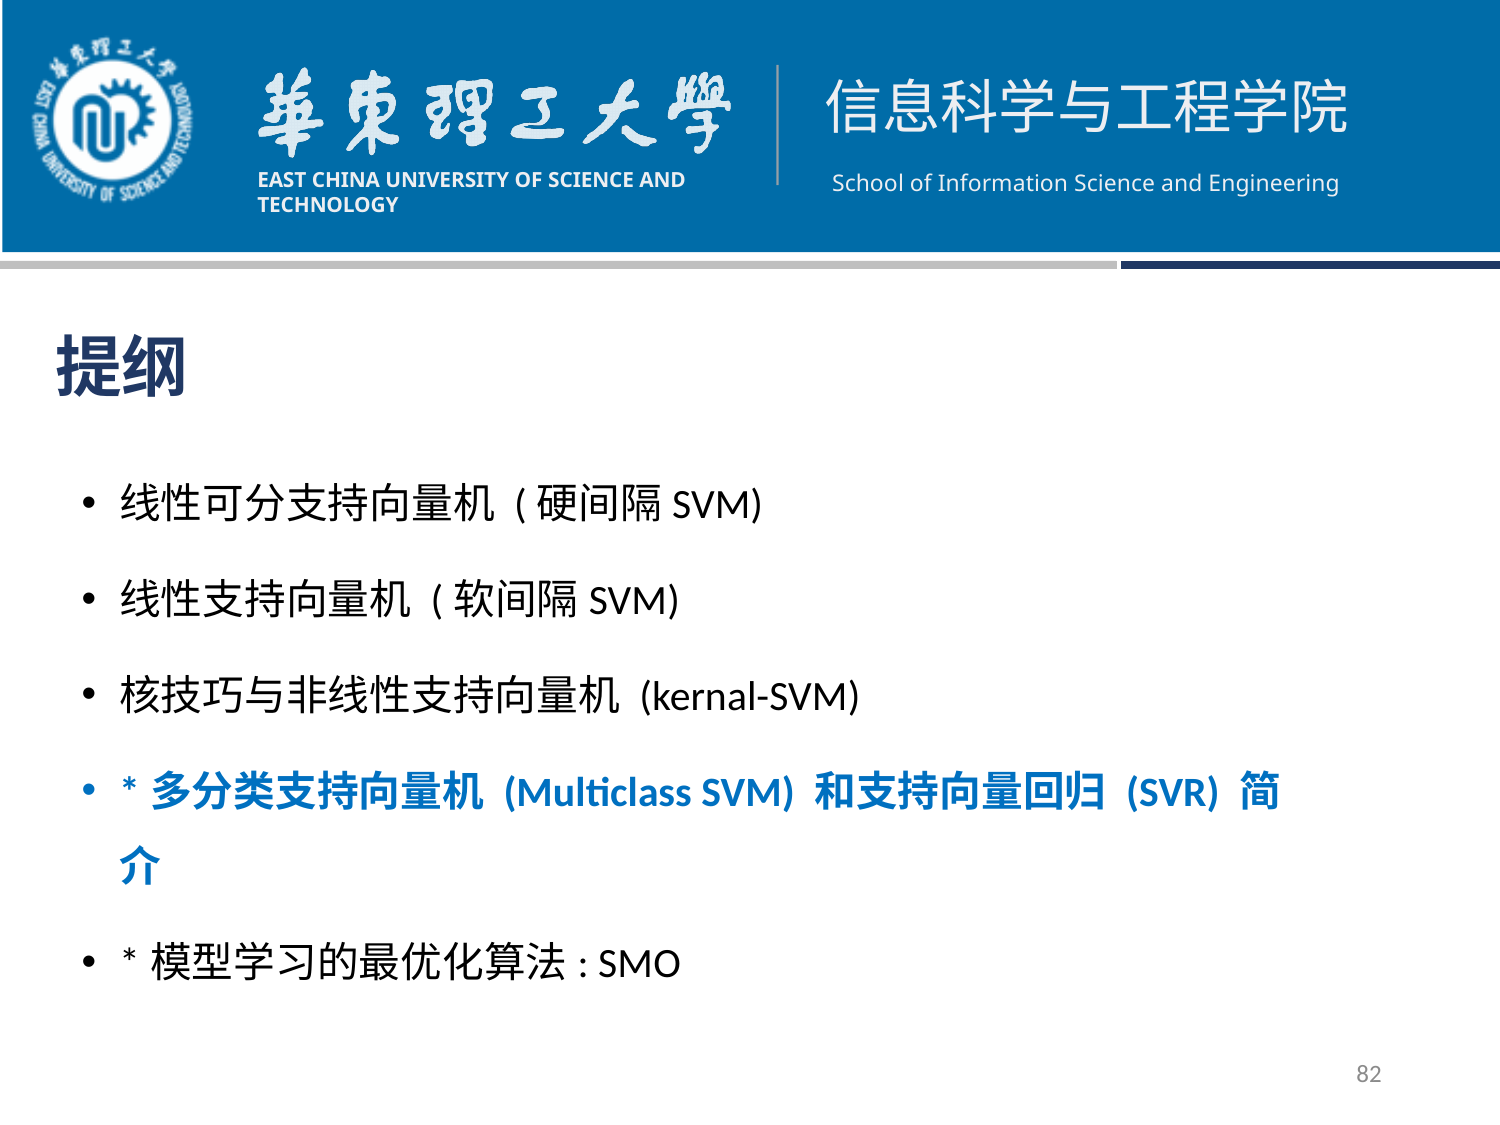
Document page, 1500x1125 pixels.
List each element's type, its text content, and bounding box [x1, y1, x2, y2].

picture [22, 32, 202, 214]
list 线性可分支持向量机 (硬间隔SVM) 线性支持向量机 (软间隔SVM) 核技巧与非线性支持向量机 (kernal-SVM) *多分类支持向量机 (Multiclass SVM) 和支持向量回归 (SVR) 简介 *模型学习的最优化算法: SMO [66, 444, 1318, 1043]
title 提纲 [40, 288, 1334, 452]
slide_number 82 [1059, 1042, 1397, 1103]
